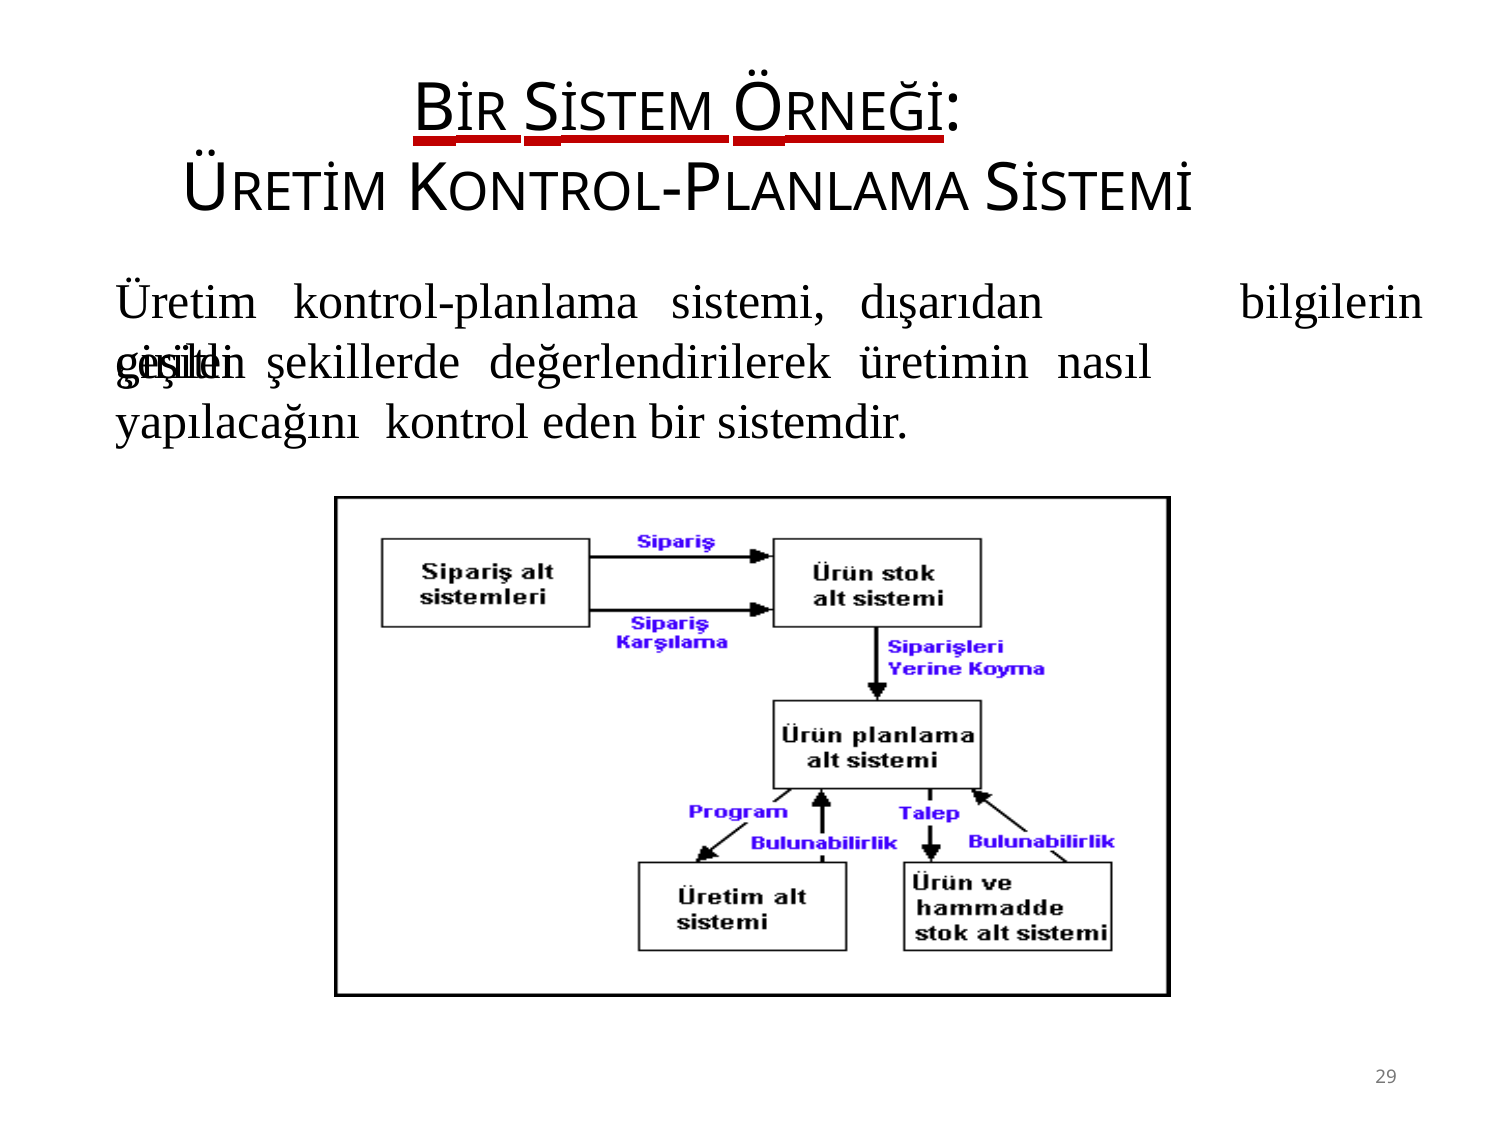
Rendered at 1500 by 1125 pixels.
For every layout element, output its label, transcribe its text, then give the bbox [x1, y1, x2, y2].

title BİR SİSTEM ÖRNEĞİ: ÜRETİM KONTROL-PLANLAMA SİSTEMİ [160, 47, 1215, 238]
text_box çeşitli şekillerde değerlendirilerek üretimin nasıl yapılacağını kontrol eden bir sistemdir. [113, 326, 1426, 449]
picture [333, 496, 1171, 998]
text_box bilgilerin [1238, 266, 1426, 326]
slide_number 29 [1059, 746, 1397, 1125]
text_box Üretim kontrol-planlama sistemi, dışarıdan girilen [113, 266, 1208, 326]
